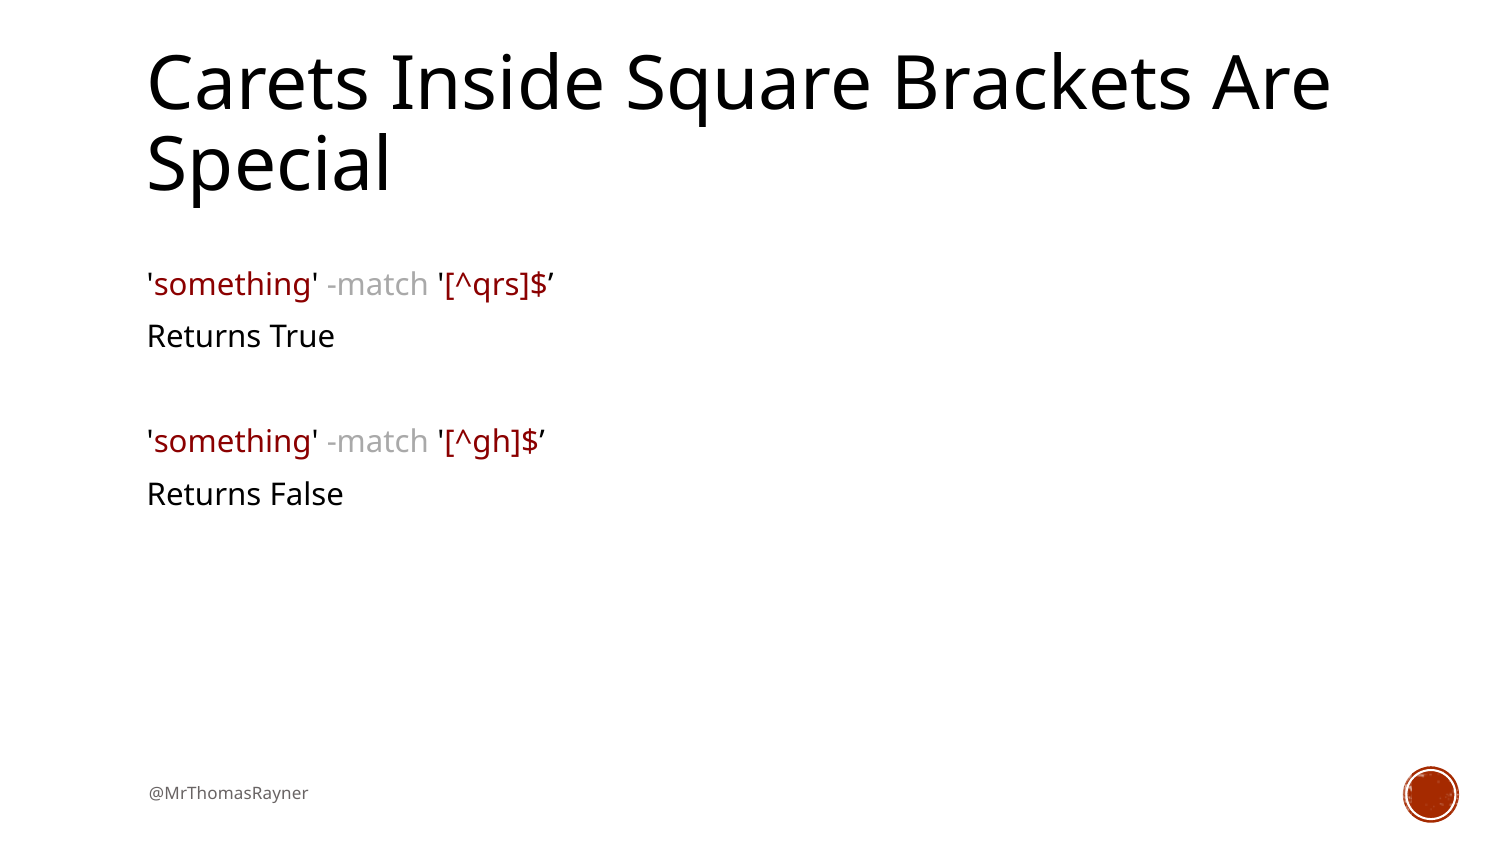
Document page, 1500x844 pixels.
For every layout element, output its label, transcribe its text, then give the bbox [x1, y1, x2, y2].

title Carets Inside Square Brackets Are Special [131, 59, 1370, 192]
footer @MrThomasRayner [133, 771, 913, 817]
list 'something' -match '[^qrs]$’ Returns True 'something' -match '[^gh]$’ Returns False [131, 261, 1370, 760]
